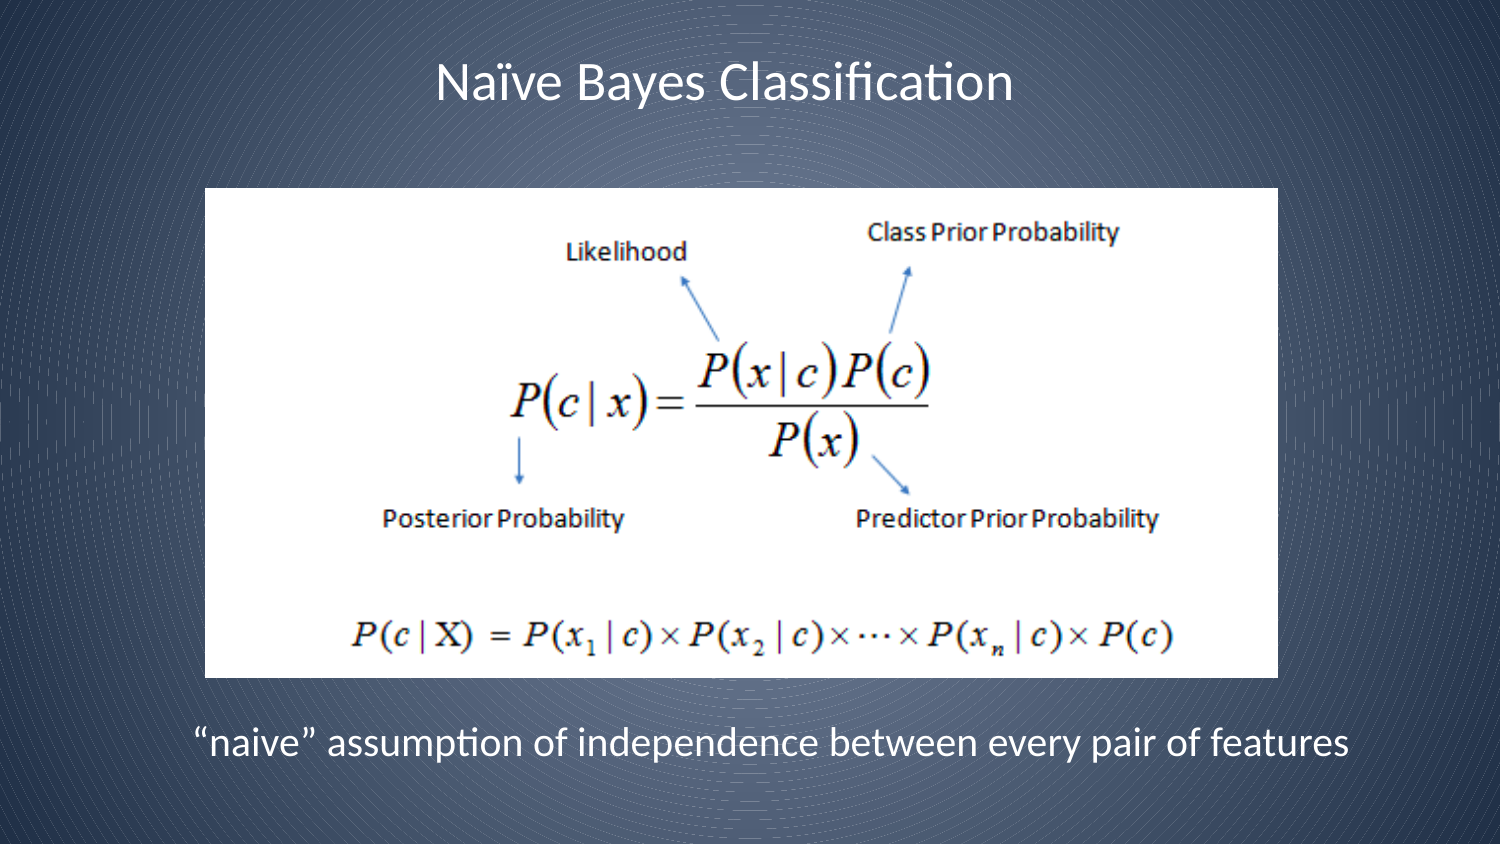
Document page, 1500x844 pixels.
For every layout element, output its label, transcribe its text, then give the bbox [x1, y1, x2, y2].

title Naïve Bayes Classification [112, 37, 1339, 120]
subtitle “naive” assumption of independence between every pair of features [154, 707, 1388, 844]
picture [205, 188, 1278, 679]
